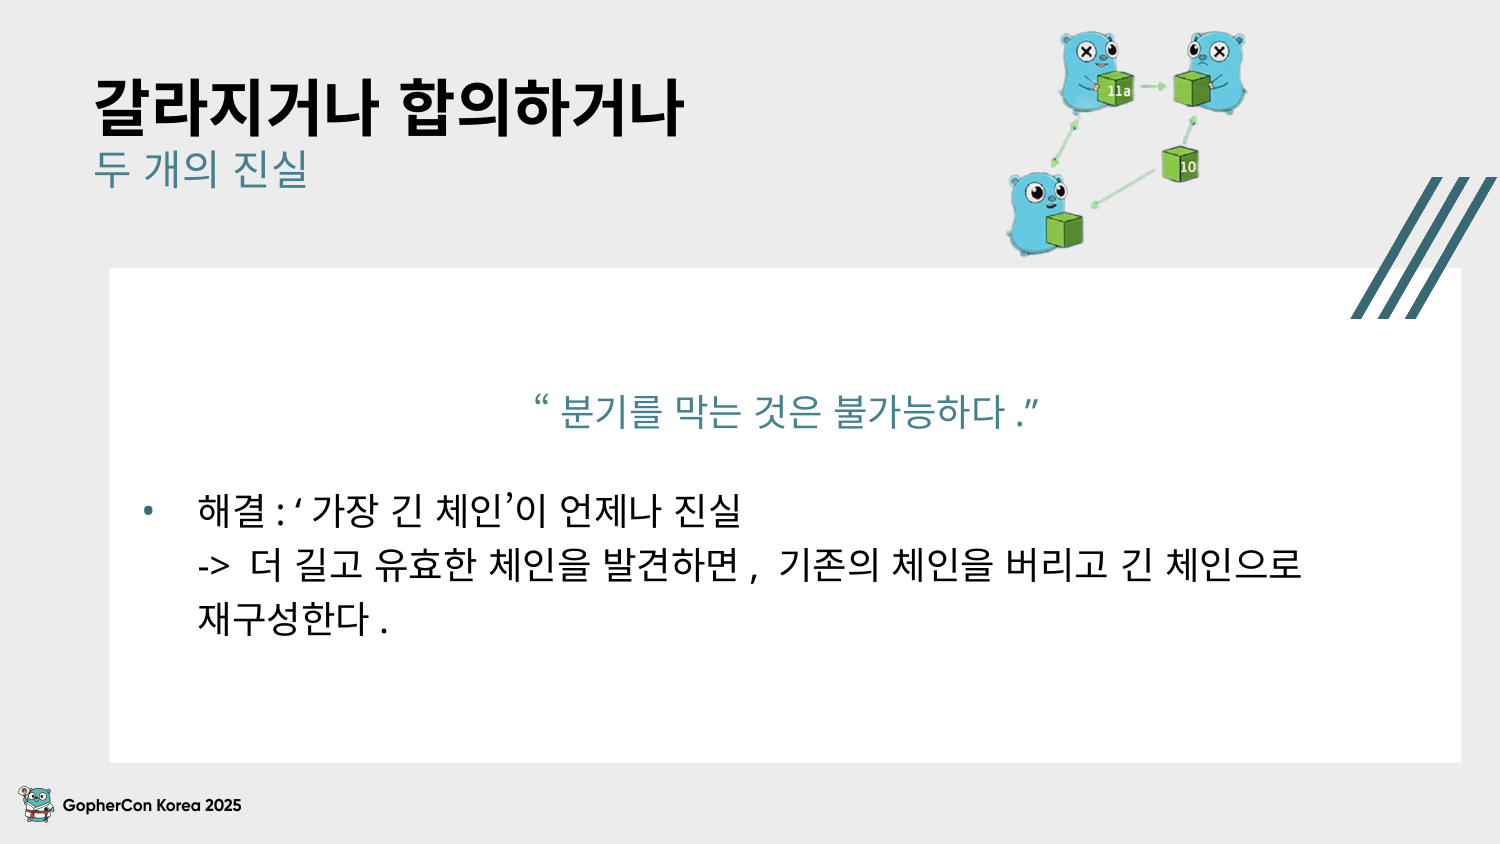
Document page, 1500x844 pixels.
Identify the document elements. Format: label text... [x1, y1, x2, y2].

picture [991, 22, 1281, 269]
title 갈라지거나 합의하거나 두 개의 진실 [93, 68, 981, 216]
list “분기를 막는 것은 불가능하다.” 해결: ‘가장 긴 체인’이 언제나 진실 -> 더 길고 유효한 체인을 발견하면, 기존의 체인을 버리고 긴 체인으로 재구성한다. [111, 268, 1461, 762]
picture [1349, 177, 1497, 319]
picture [15, 780, 241, 826]
